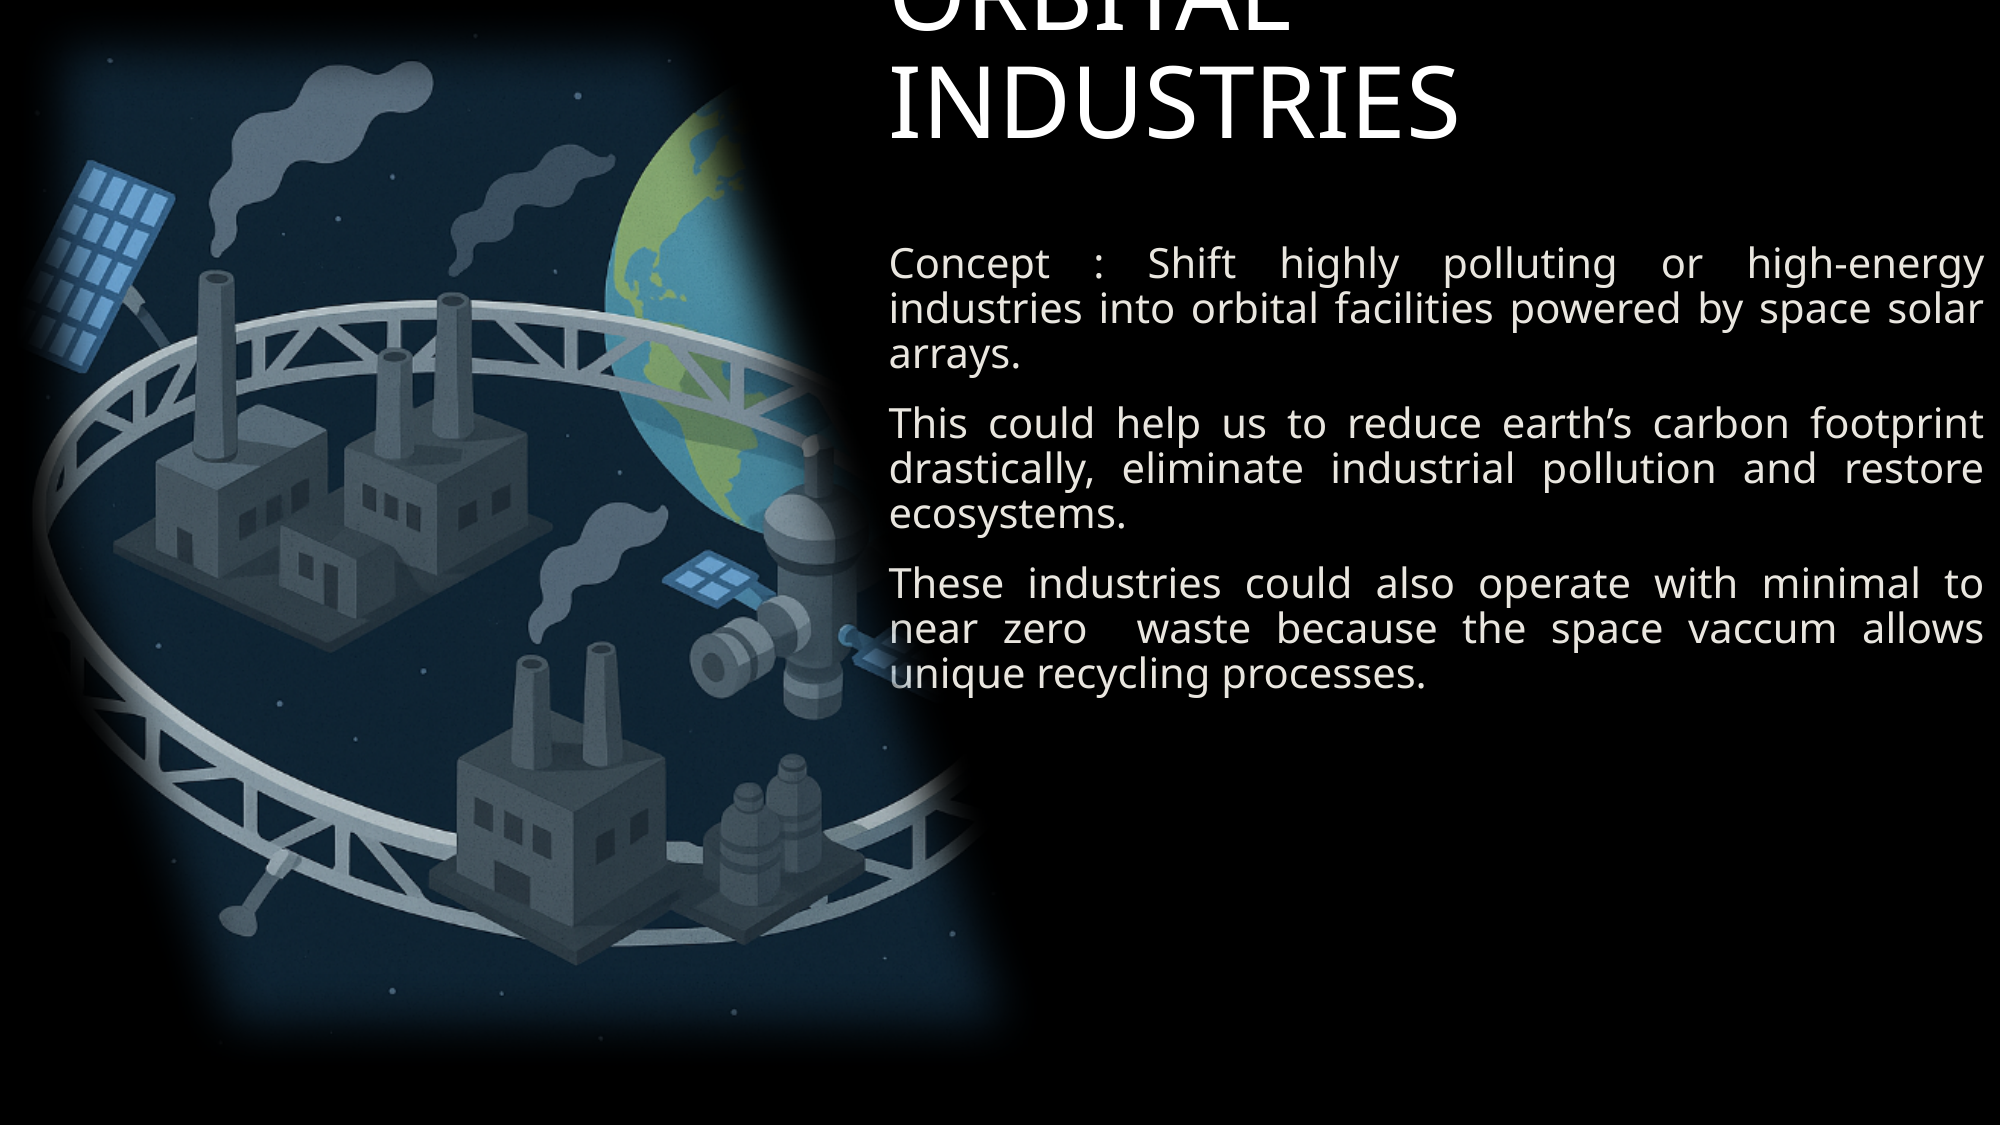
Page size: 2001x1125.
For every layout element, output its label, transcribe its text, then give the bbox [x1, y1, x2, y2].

picture [13, 0, 1088, 1075]
title Orbital industries [1088, 0, 1883, 168]
list Concept : Shift highly polluting or high-energy industries into orbital facilities powered by space solar arrays. This could help us to reduce earth’s carbon footprint drastically, eliminate industrial pollution and restore ecosystems. These industries could also operate with minimal to near zero waste because the space vaccum allows unique recycling processes. [1088, 234, 2000, 1008]
